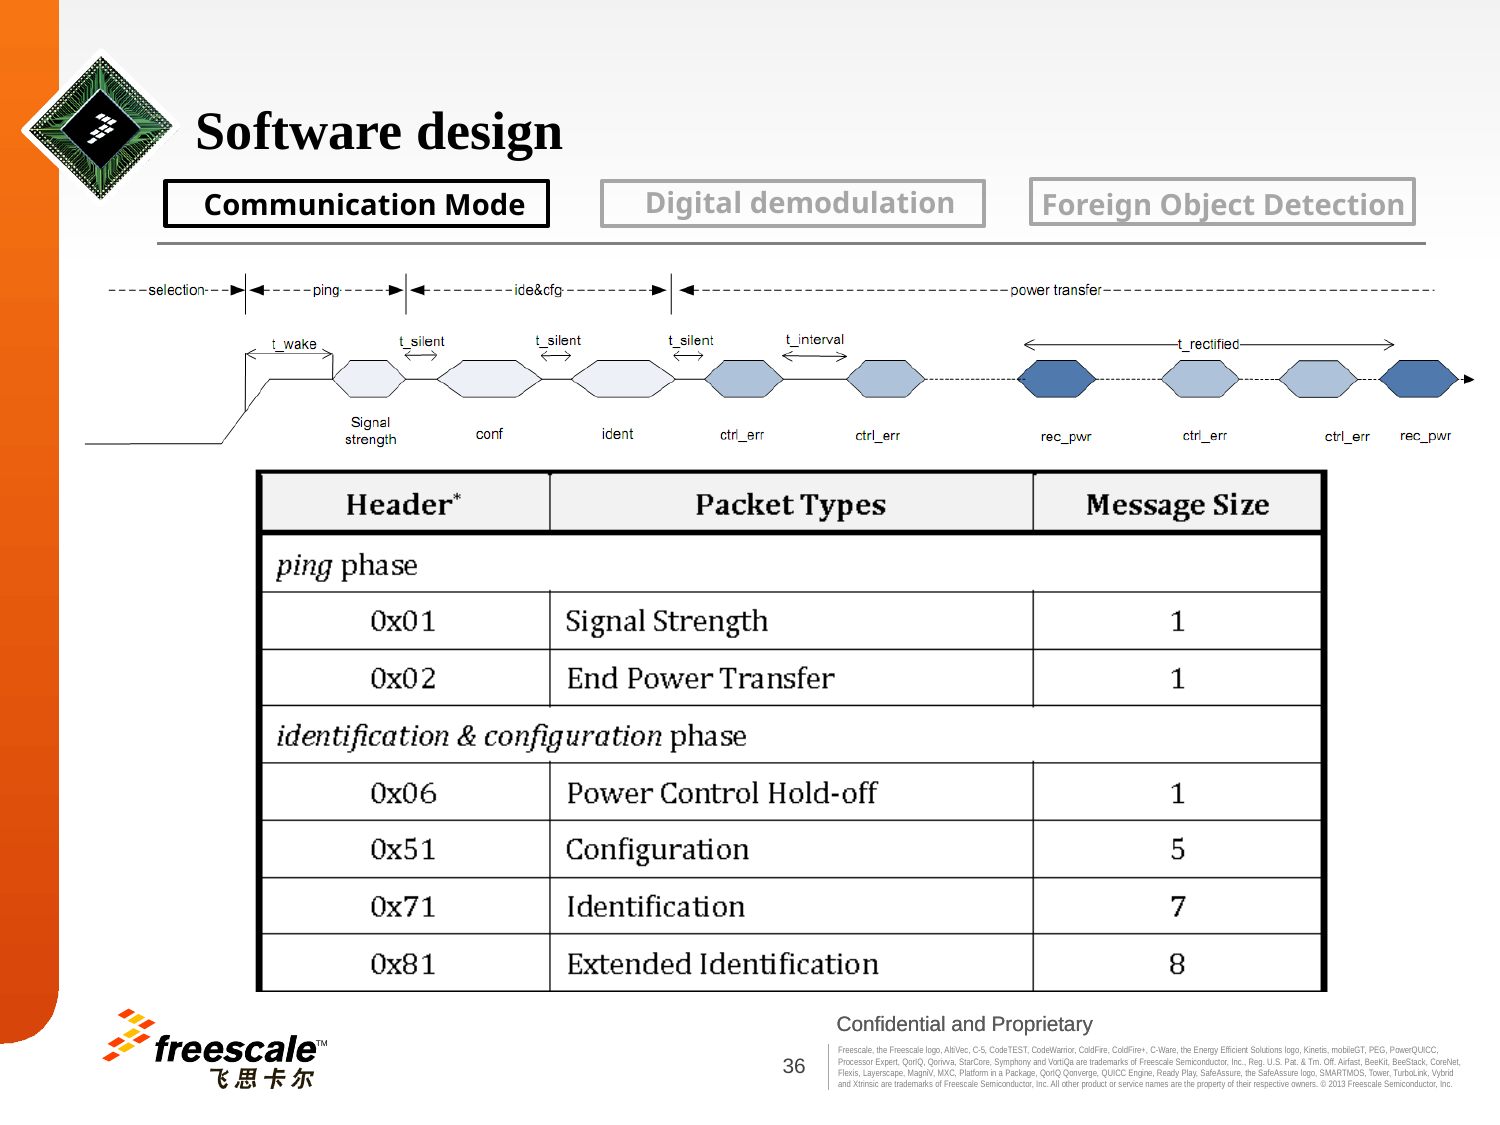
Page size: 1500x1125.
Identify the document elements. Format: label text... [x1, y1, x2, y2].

picture [72, 268, 1475, 992]
picture [30, 57, 172, 199]
picture [104, 129, 180, 208]
picture [206, 1065, 322, 1089]
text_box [601, 176, 985, 228]
picture [23, 135, 98, 208]
picture [23, 50, 97, 126]
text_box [1022, 178, 1426, 230]
title Software design [180, 73, 1452, 182]
picture [106, 50, 180, 122]
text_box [165, 178, 549, 230]
